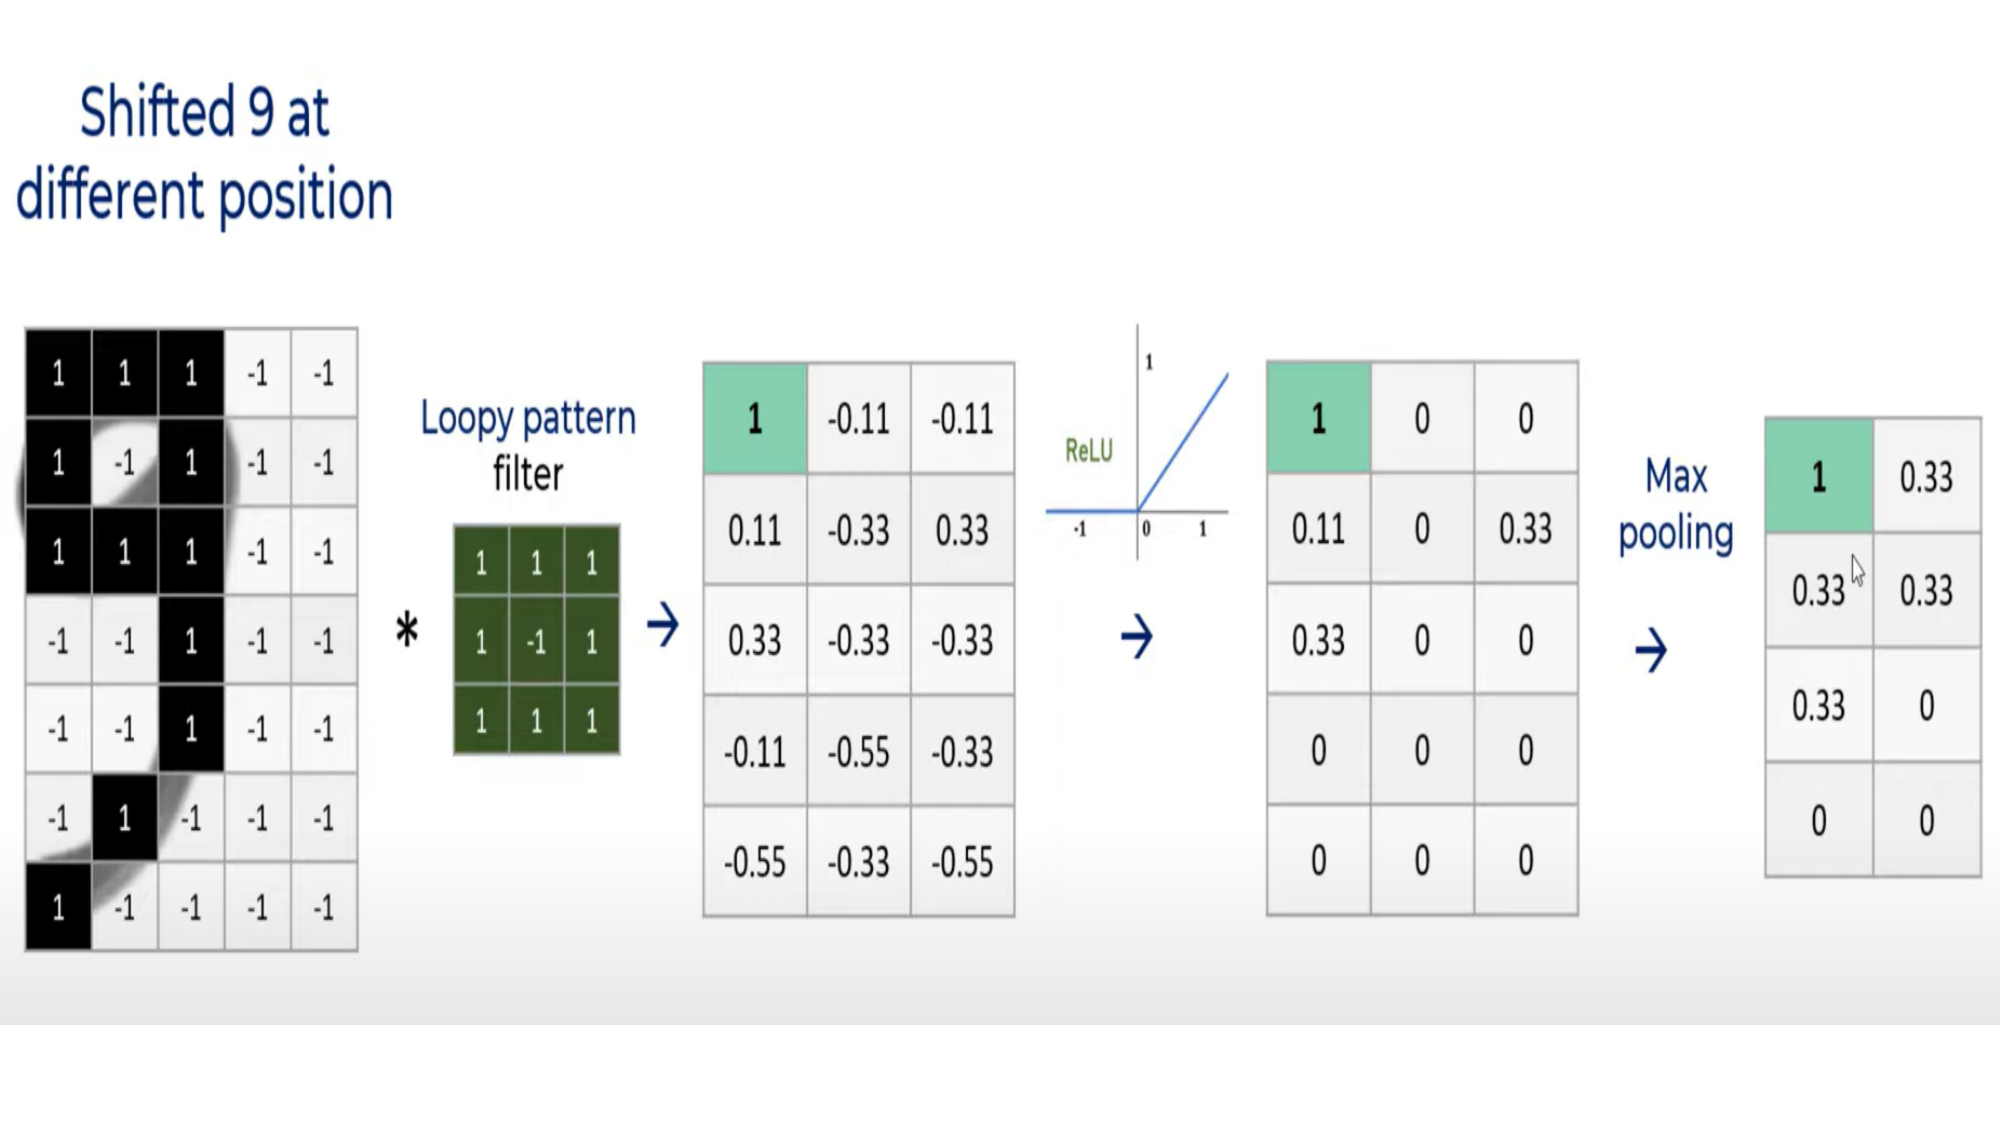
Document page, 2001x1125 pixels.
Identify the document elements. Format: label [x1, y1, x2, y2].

picture [0, 59, 2000, 1026]
